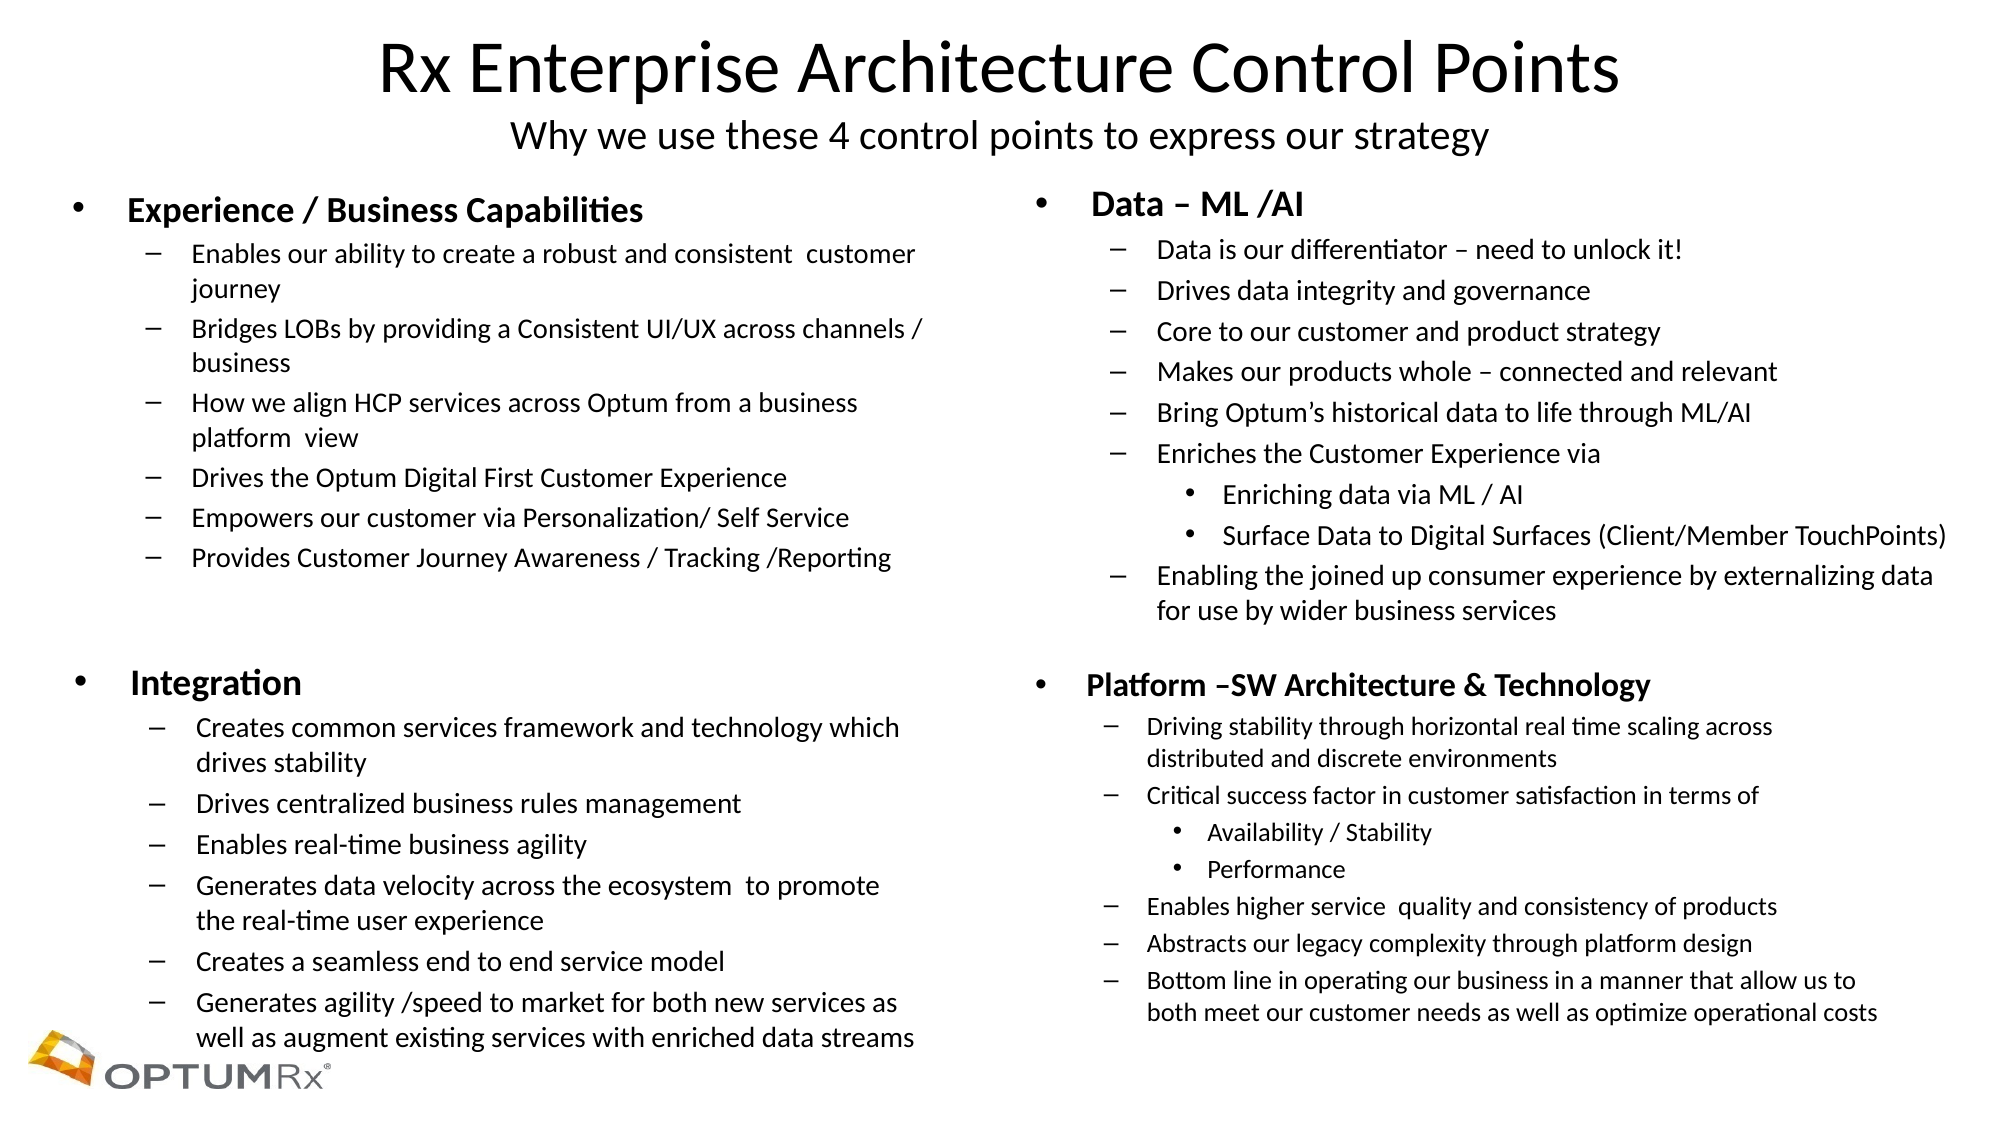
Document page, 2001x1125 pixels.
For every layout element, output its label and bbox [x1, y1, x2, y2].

list [57, 177, 959, 583]
list [1020, 655, 1900, 1061]
list [1020, 171, 1982, 577]
list [59, 650, 940, 1077]
picture [28, 1030, 331, 1089]
title [99, 31, 1900, 158]
